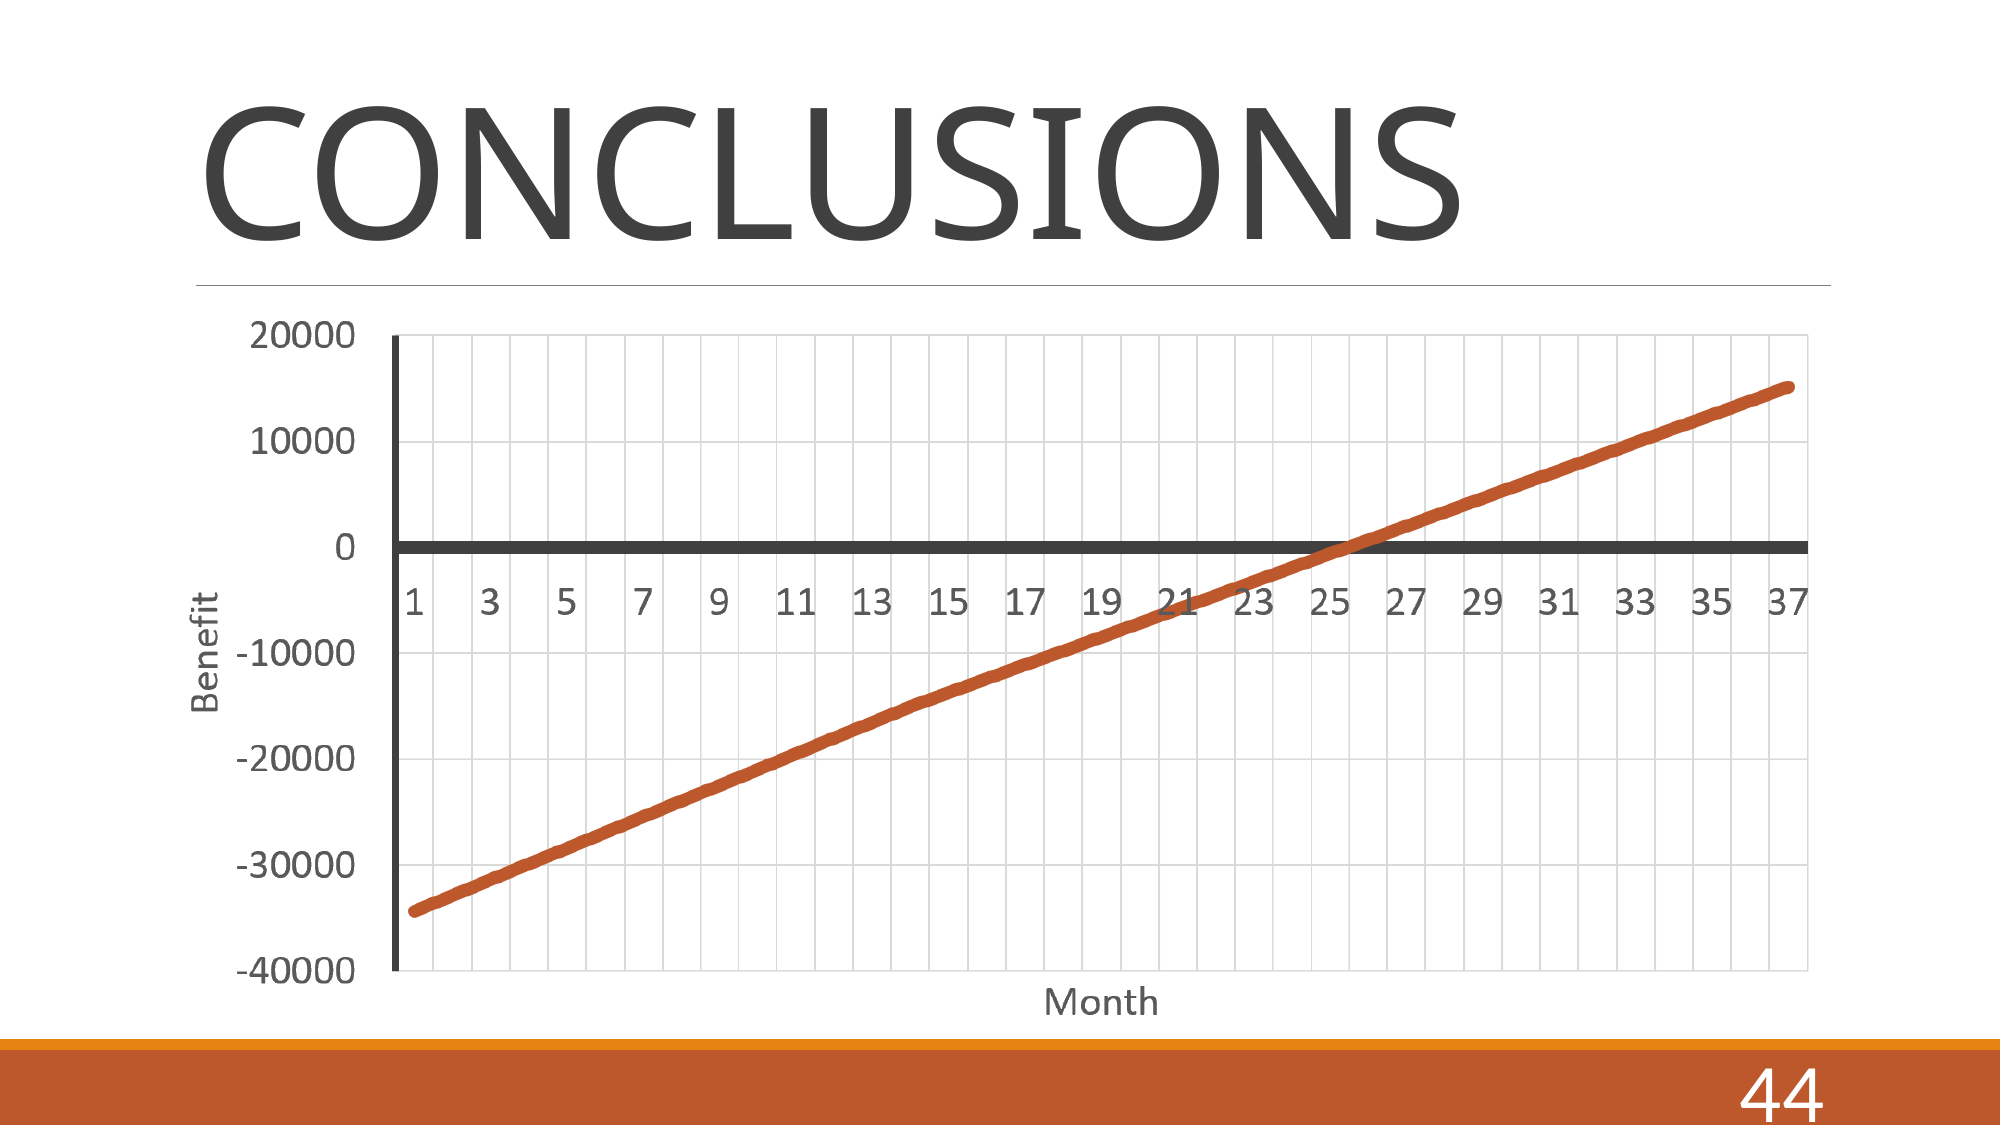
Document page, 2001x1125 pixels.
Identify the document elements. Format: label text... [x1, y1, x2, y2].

title CONCLUSIONS [180, 47, 1830, 285]
picture [154, 294, 1846, 1035]
slide_number 44 [1624, 1059, 1840, 1120]
